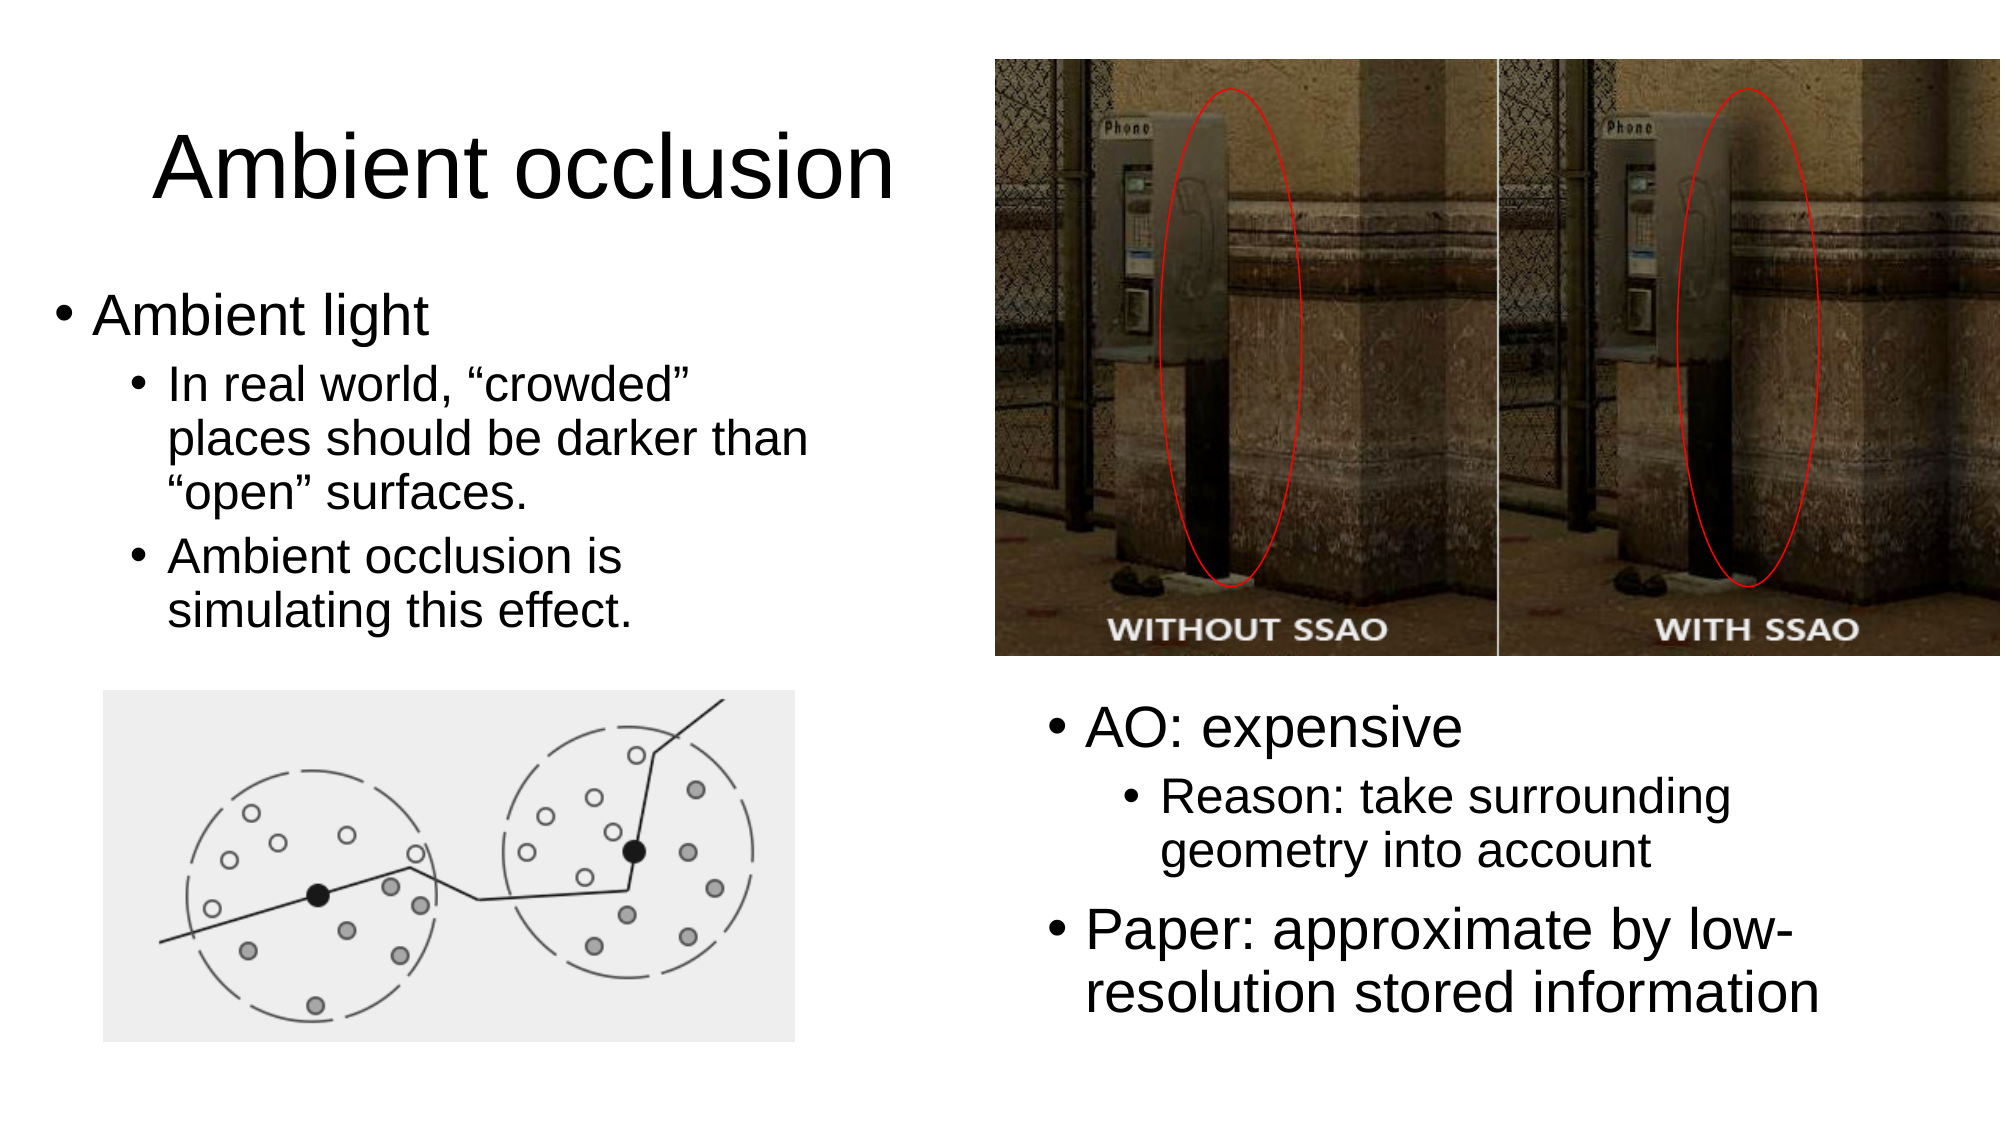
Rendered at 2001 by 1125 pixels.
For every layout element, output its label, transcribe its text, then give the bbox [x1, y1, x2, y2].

list Ambient light In real world, “crowded” places should be darker than “open” surfaces. Ambient occlusion is simulating this effect. [40, 277, 859, 992]
text_box AO: expensive Reason: take surrounding geometry into account Paper: approximate by low-resolution stored information [1032, 690, 1851, 1085]
title Ambient occlusion [137, 59, 994, 278]
picture [995, 59, 2000, 656]
picture [103, 689, 795, 1042]
